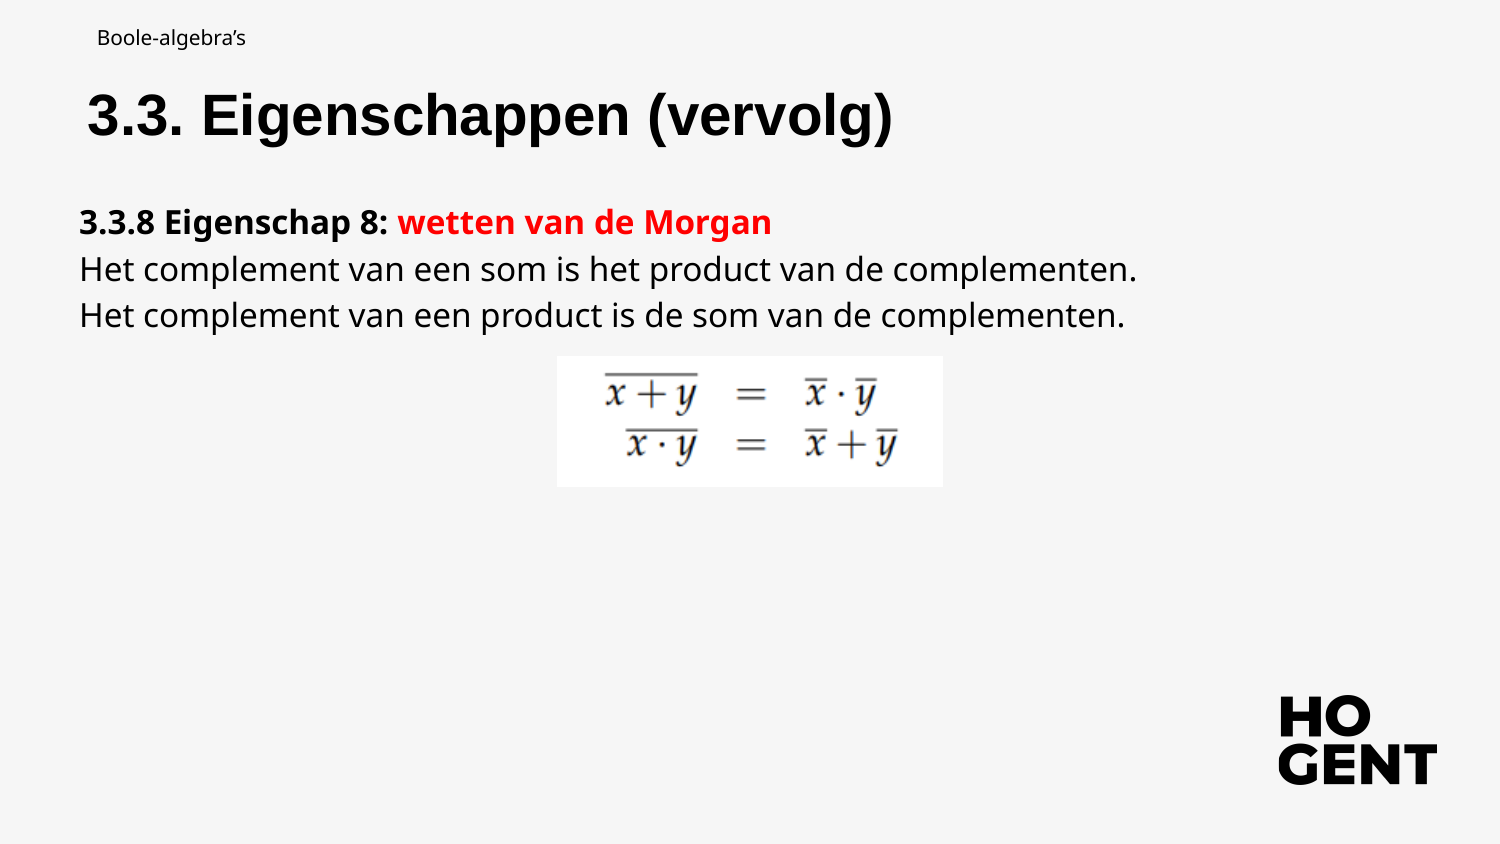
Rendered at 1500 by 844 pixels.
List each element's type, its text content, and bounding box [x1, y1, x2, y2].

picture [556, 356, 944, 487]
text_box 3.3.8 Eigenschap 8: wetten van de Morgan Het complement van een som is het product van de complementen. Het complement van een product is de som van de complementen. [64, 194, 1450, 790]
text_box 3.3. Eigenschappen (vervolg) [72, 70, 1348, 183]
list Boole-algebra’s [81, 17, 757, 70]
